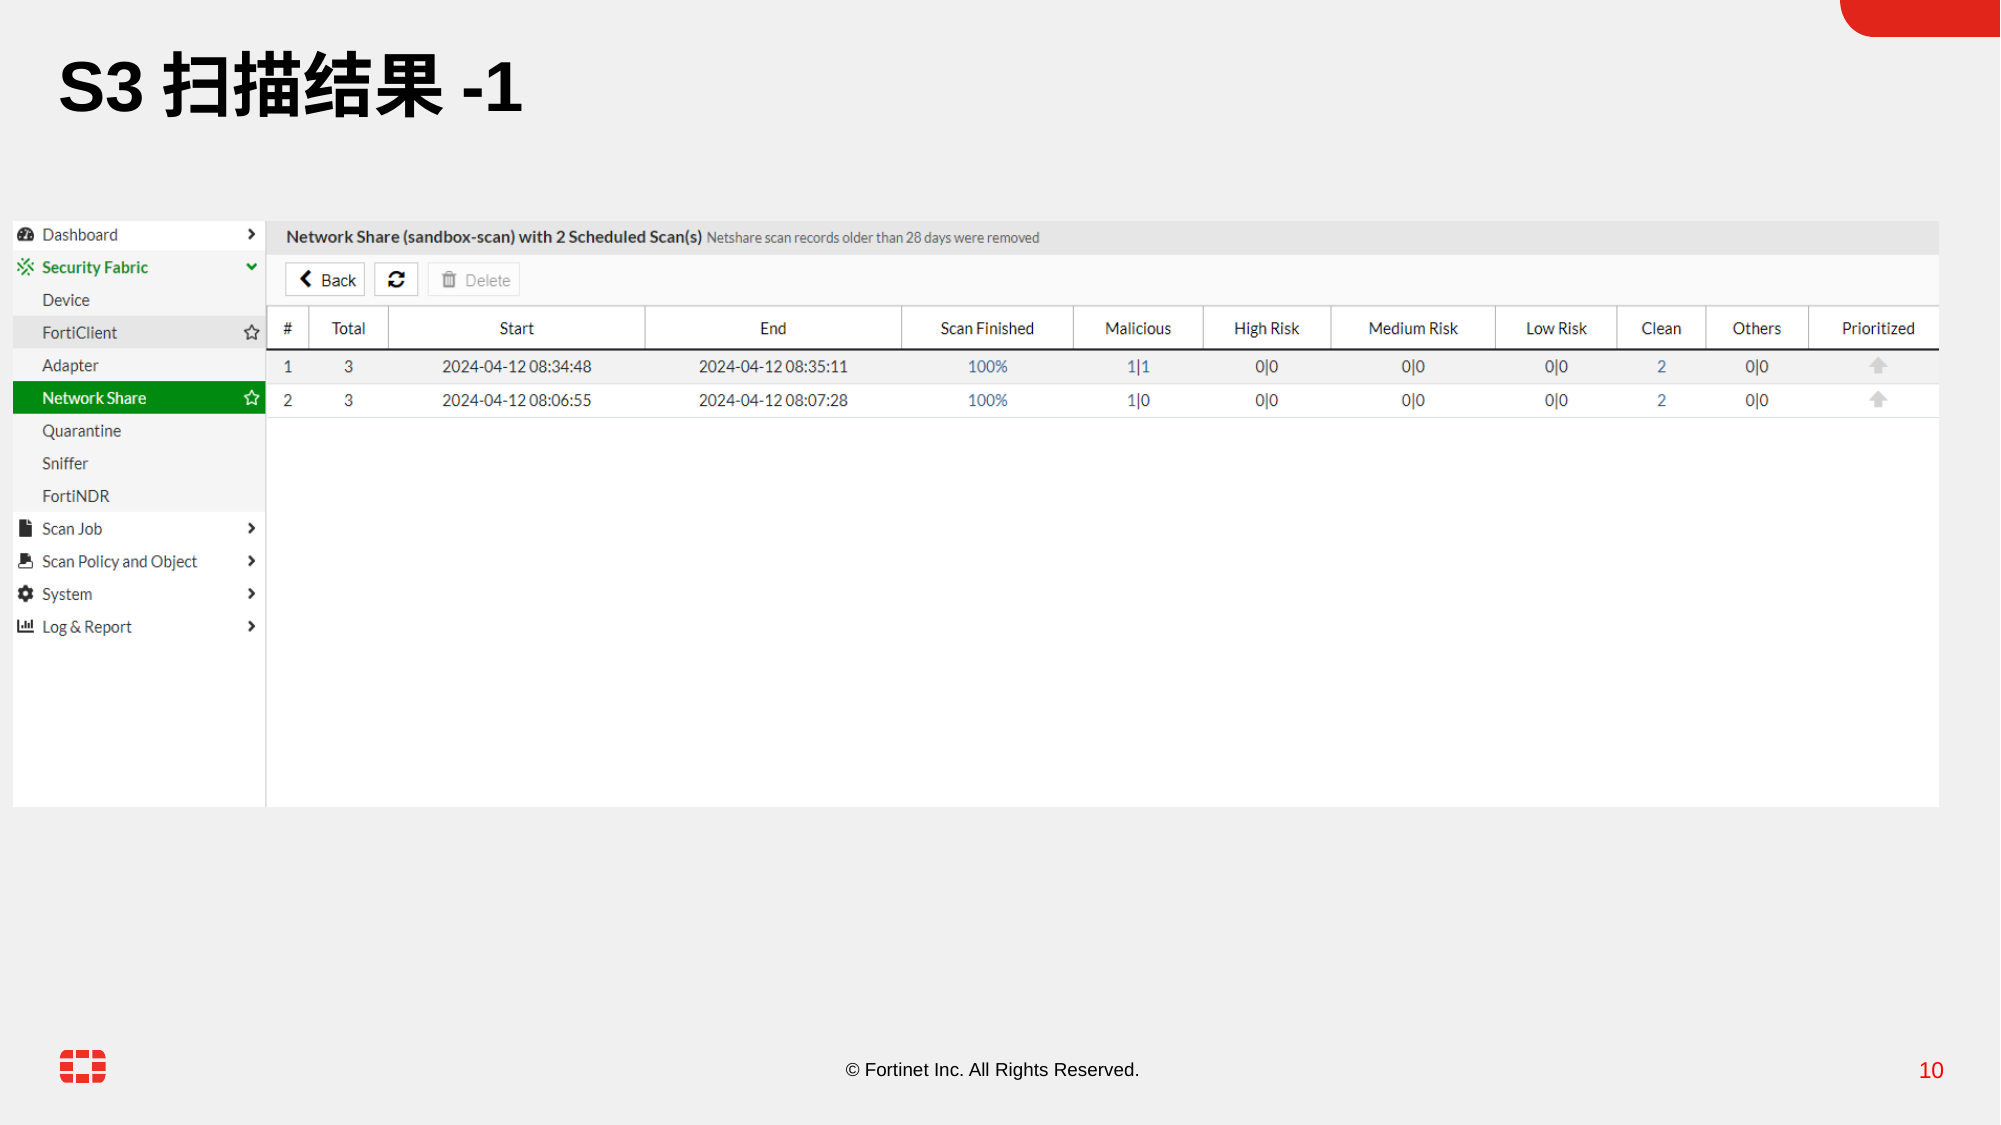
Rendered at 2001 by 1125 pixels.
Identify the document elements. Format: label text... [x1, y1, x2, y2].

picture [13, 221, 1939, 807]
title S3扫描结果-1 [43, 28, 1822, 148]
